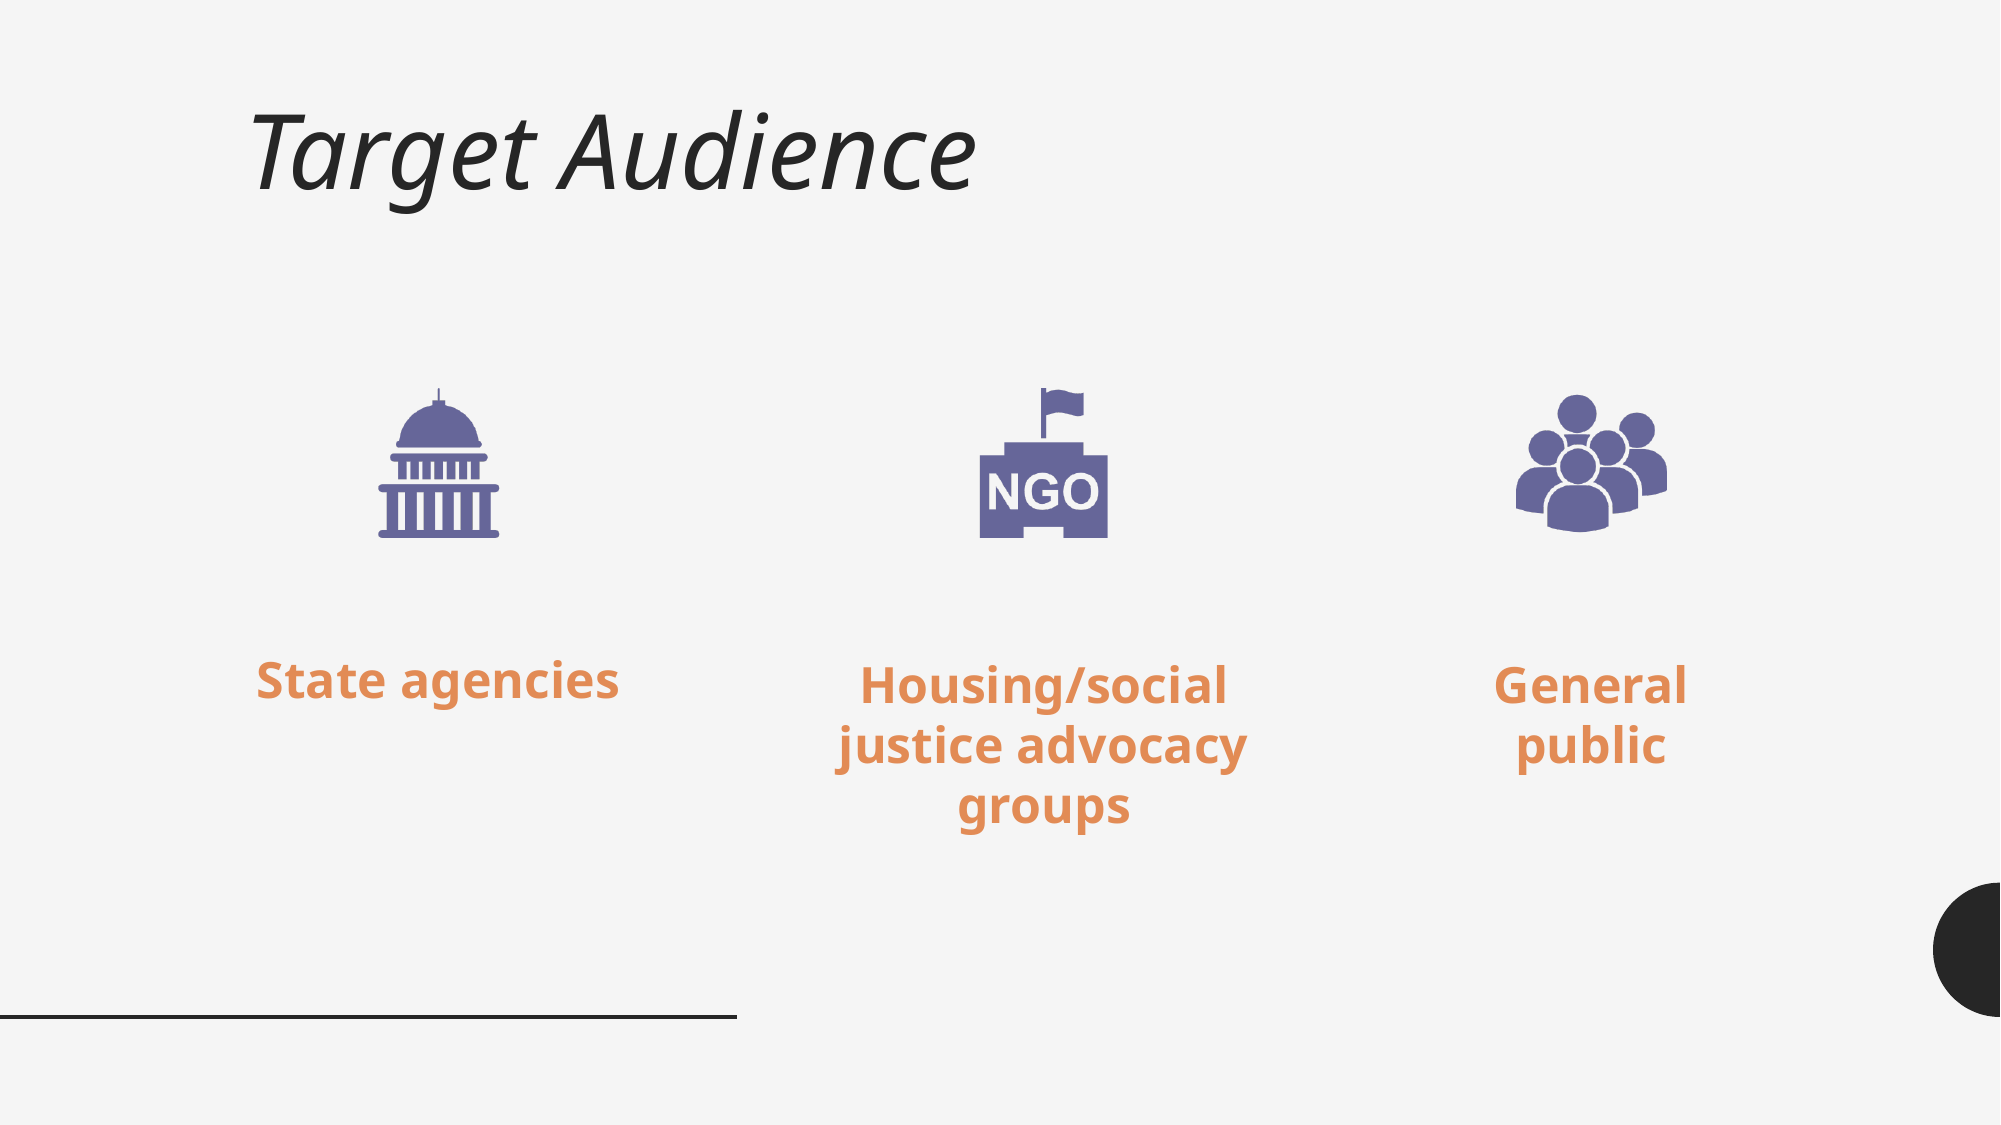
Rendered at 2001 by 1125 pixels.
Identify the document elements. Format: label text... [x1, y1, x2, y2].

text_box General public [1396, 646, 1787, 782]
text_box Housing/social justice advocacy groups [813, 646, 1275, 842]
text_box State agencies [185, 641, 691, 717]
picture [363, 388, 514, 539]
title Target Audience [125, 91, 995, 347]
picture [1516, 388, 1667, 539]
picture [968, 388, 1119, 539]
